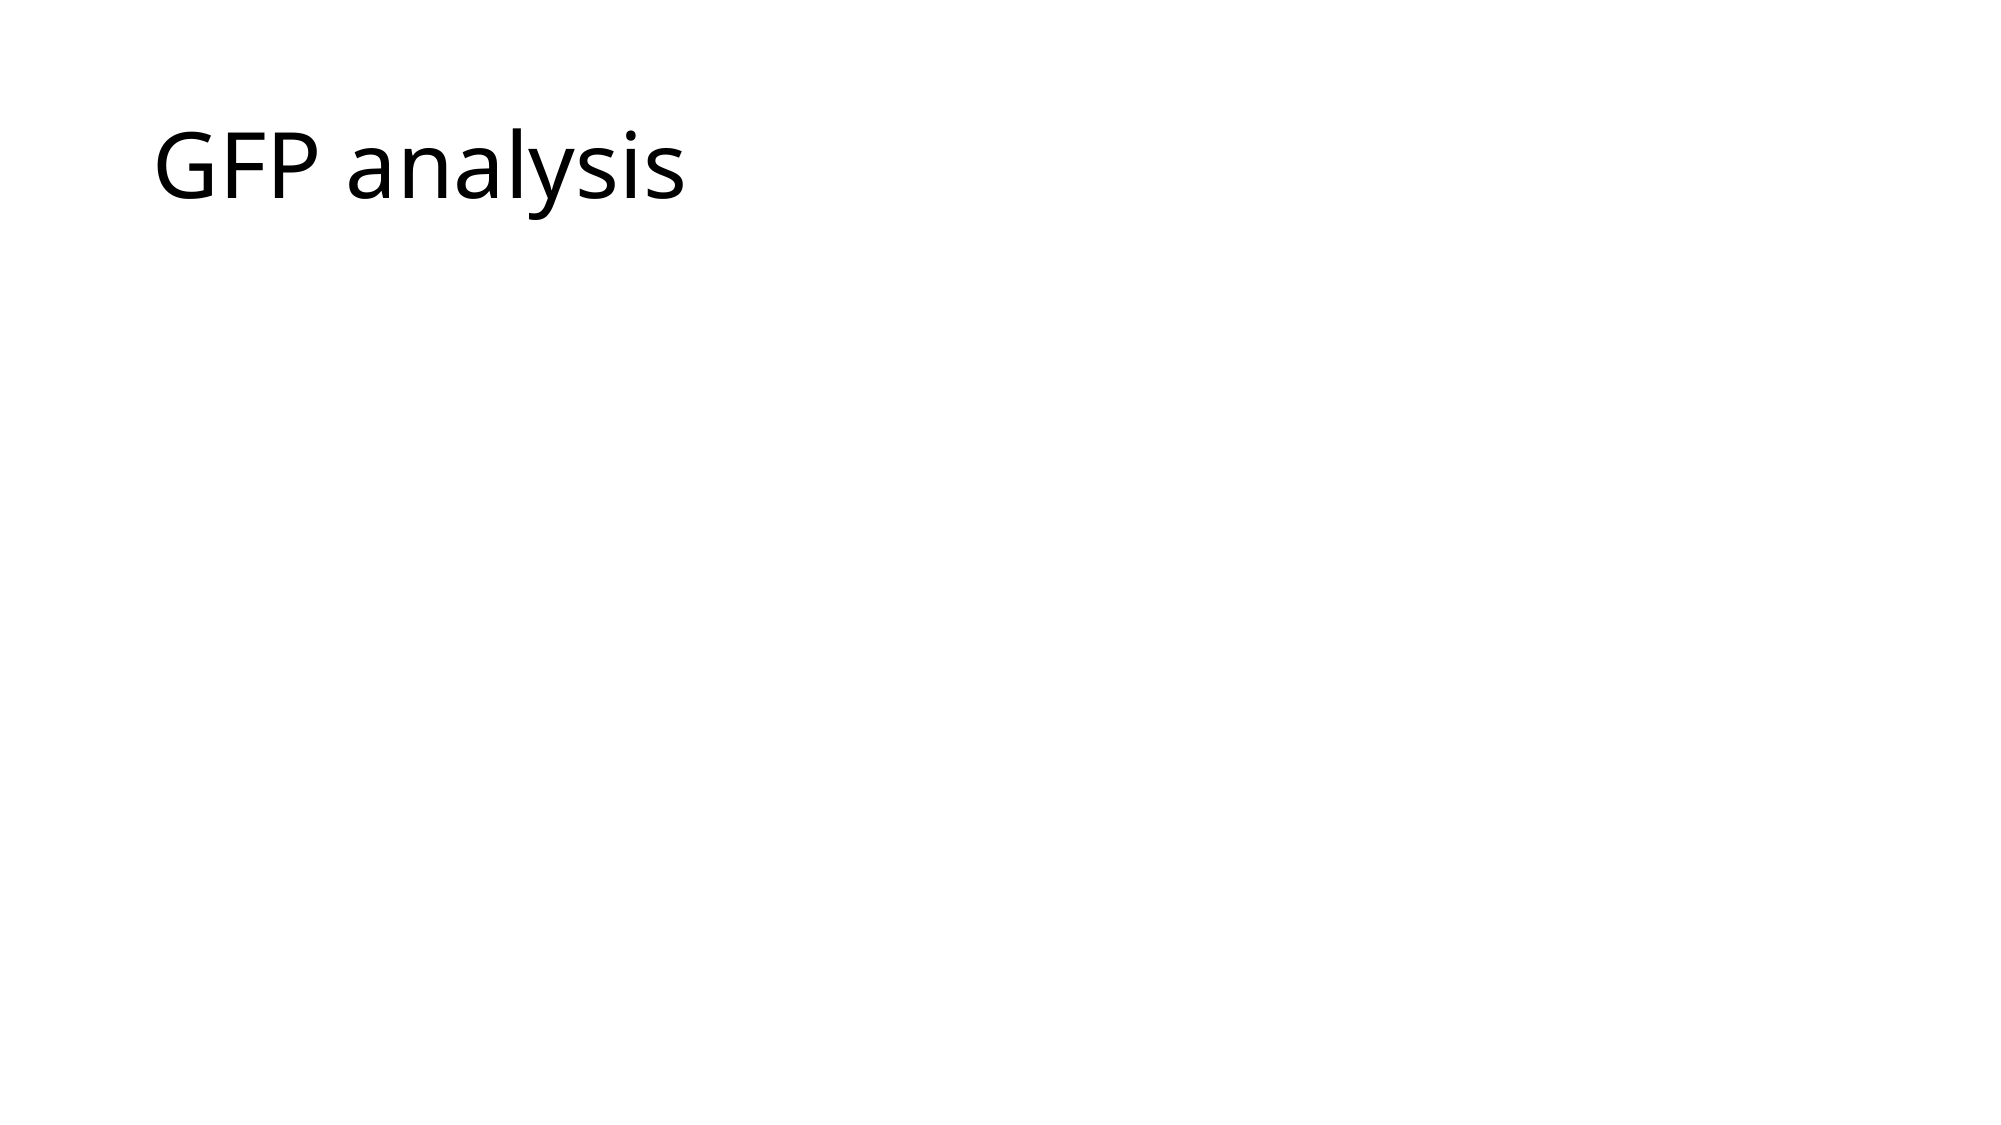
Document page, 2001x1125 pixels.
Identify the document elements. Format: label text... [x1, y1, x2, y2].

title GFP analysis [137, 59, 1863, 278]
